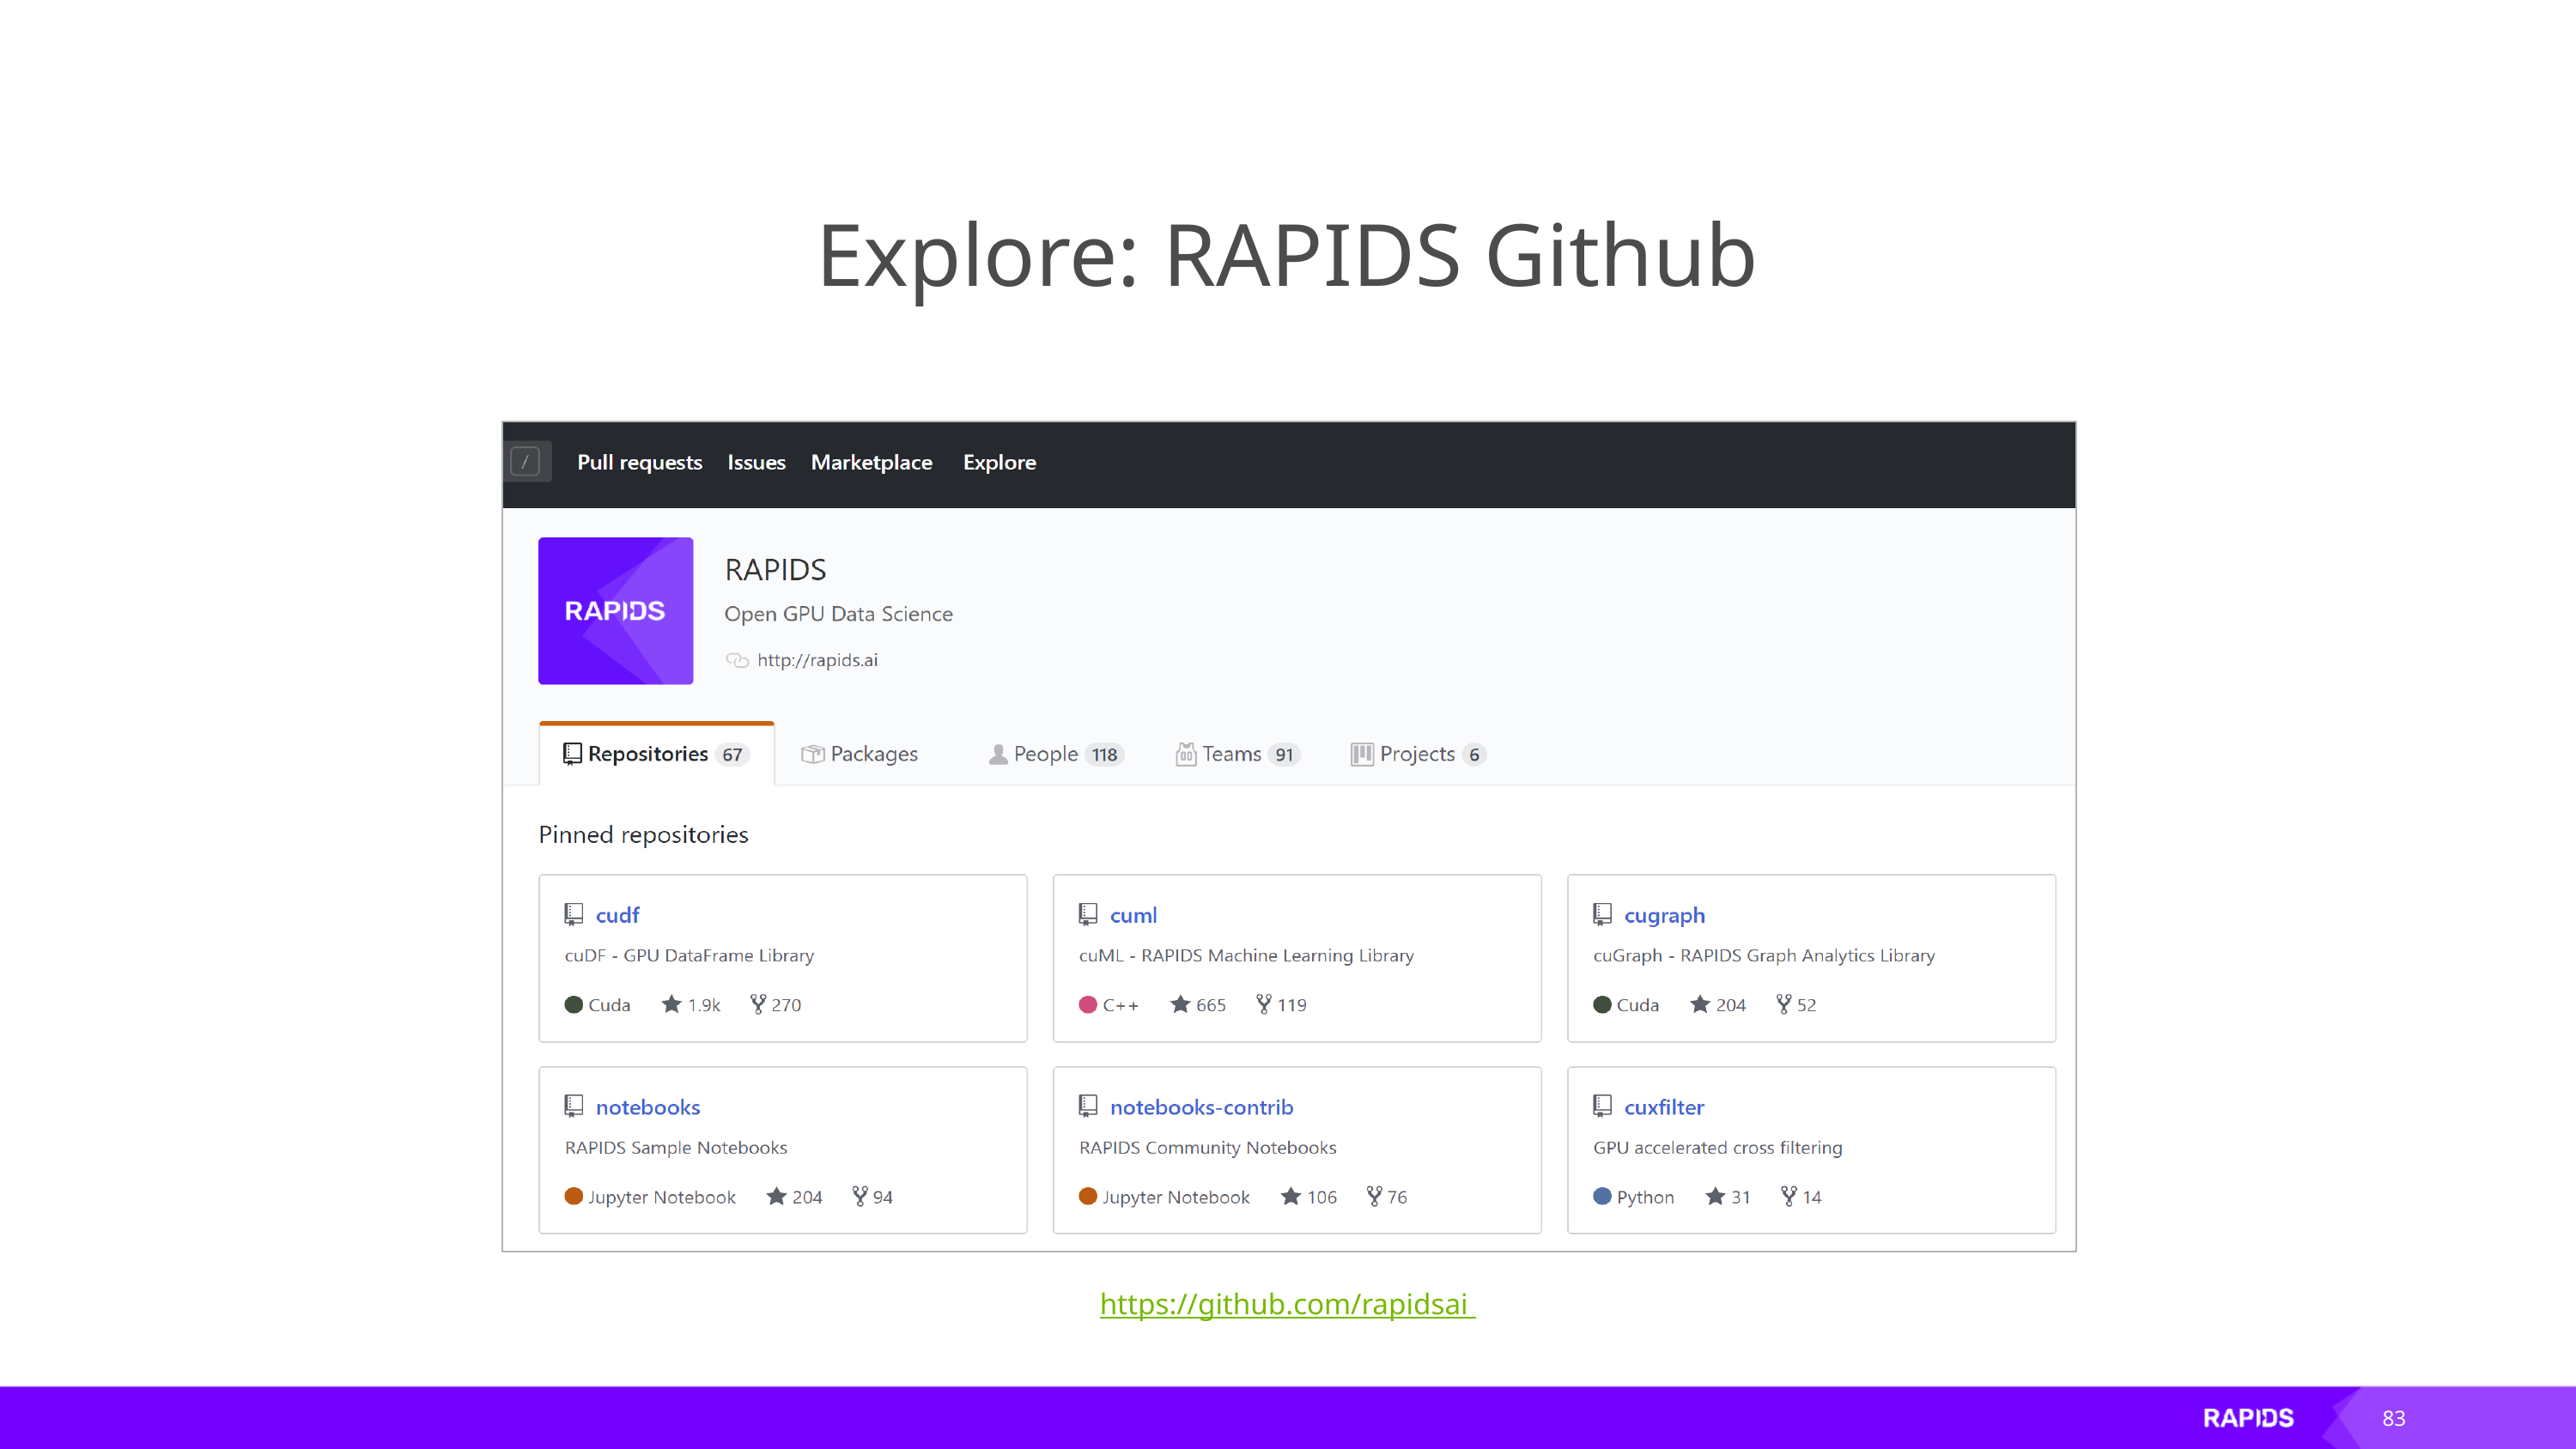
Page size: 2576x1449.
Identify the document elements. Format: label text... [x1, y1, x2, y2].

picture [0, 0, 2576, 1449]
title Explore: RAPIDS Github [117, 173, 2459, 312]
text_box https://github.com/rapidsai [494, 1264, 2082, 1362]
